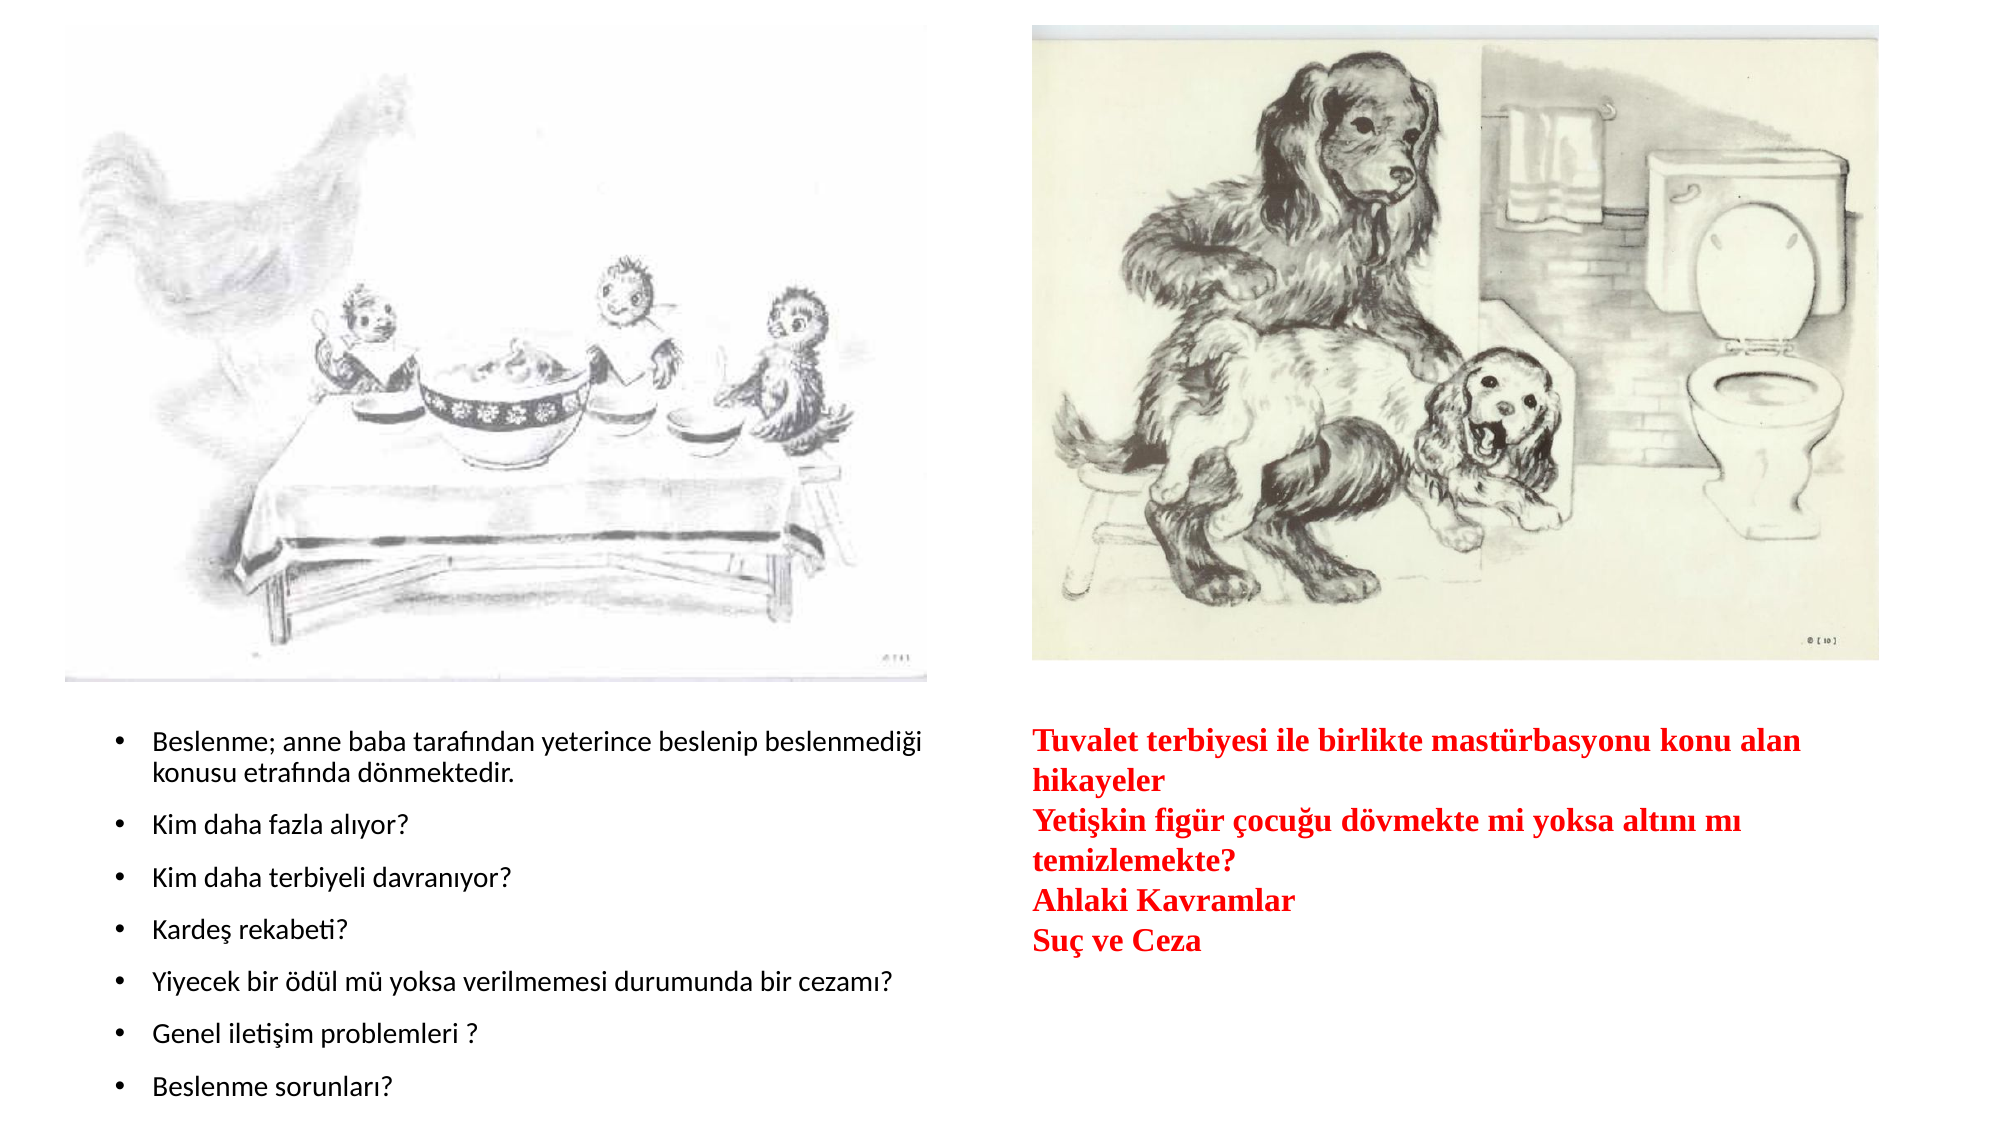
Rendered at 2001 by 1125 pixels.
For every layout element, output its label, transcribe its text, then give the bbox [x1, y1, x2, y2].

text_box Beslenme; anne baba tarafından yeterince beslenip beslenmediği konusu etrafında dönmektedir. Kim daha fazla alıyor? Kim daha terbiyeli davranıyor? Kardeş rekabeti? Yiyecek bir ödül mü yoksa verilmemesi durumunda bir cezamı? Genel iletişim problemleri ? Beslenme sorunları? [99, 718, 947, 1089]
picture [1031, 25, 1879, 661]
picture [64, 25, 927, 682]
list Tuvalet terbiyesi ile birlikte mastürbasyonu konu alan hikayeler Yetişkin figür çocuğu dövmekte mi yoksa altını mı temizlemekte? Ahlaki Kavramlar Suç ve Ceza [1032, 718, 1879, 1089]
